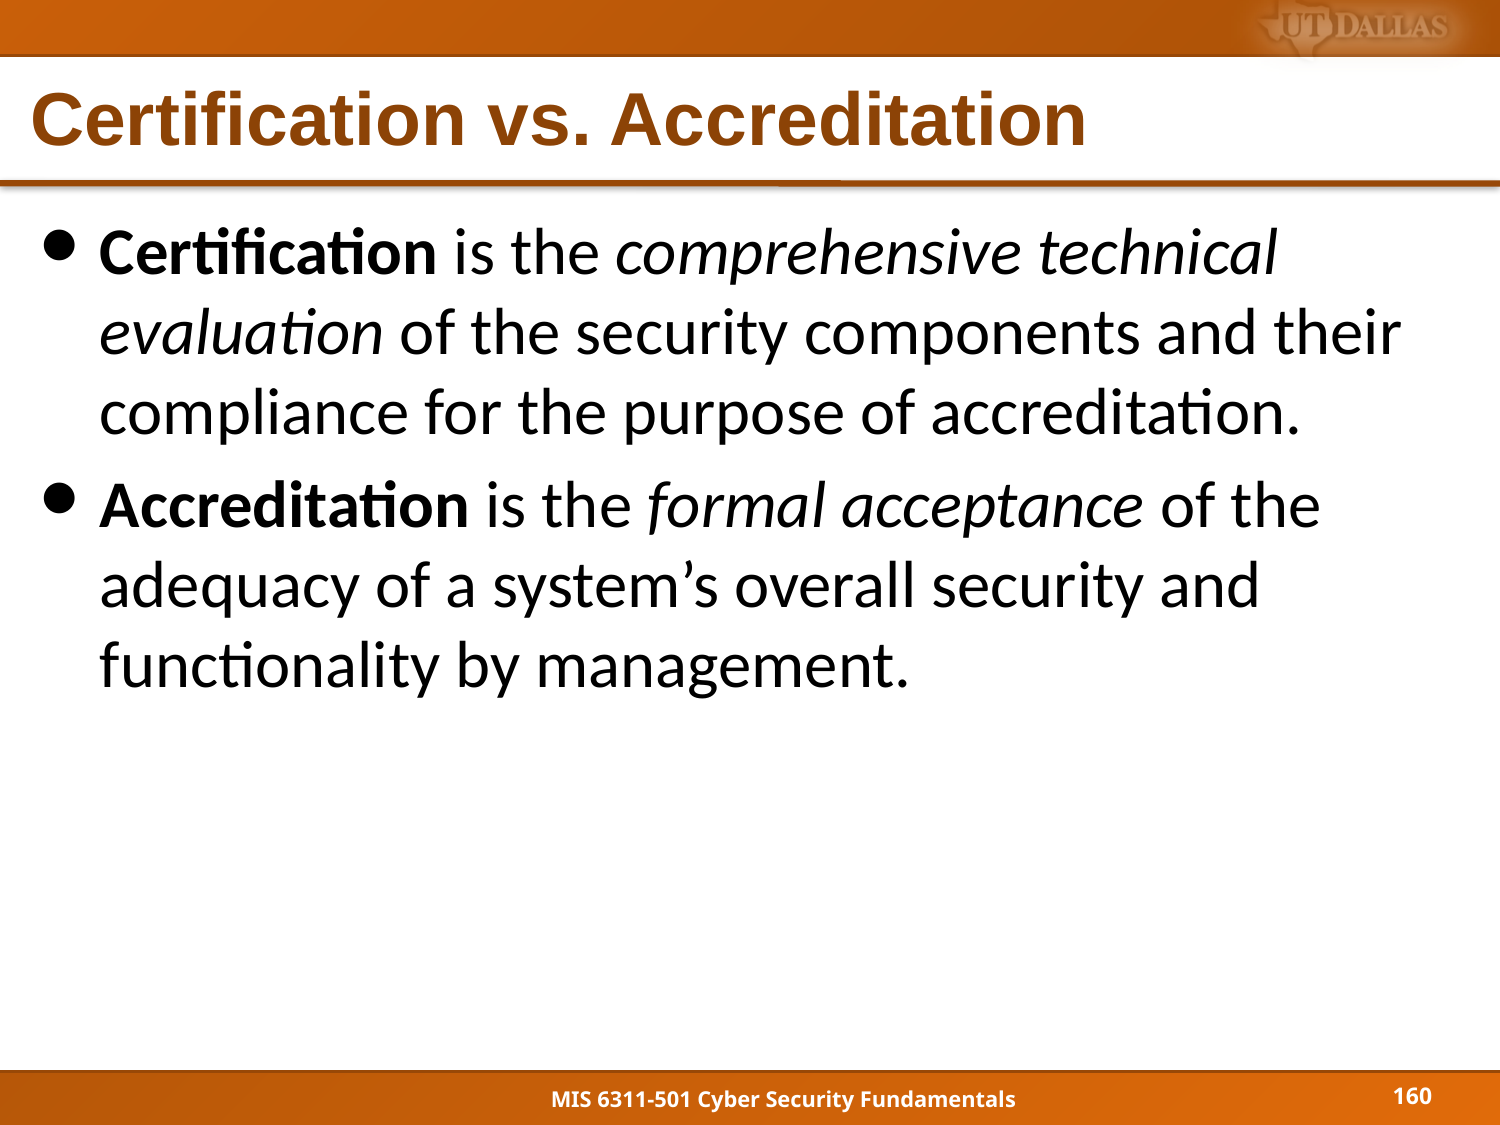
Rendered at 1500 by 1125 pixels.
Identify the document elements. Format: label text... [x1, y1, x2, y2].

list Certification is the comprehensive technical evaluation of the security components and their compliance for the purpose of accreditation. Accreditation is the formal acceptance of the adequacy of a system’s overall security and functionality by management. [24, 199, 1500, 1077]
picture [1218, 0, 1500, 64]
slide_number 160 [1350, 1077, 1475, 1120]
title Certification vs. Accreditation [0, 64, 1500, 178]
